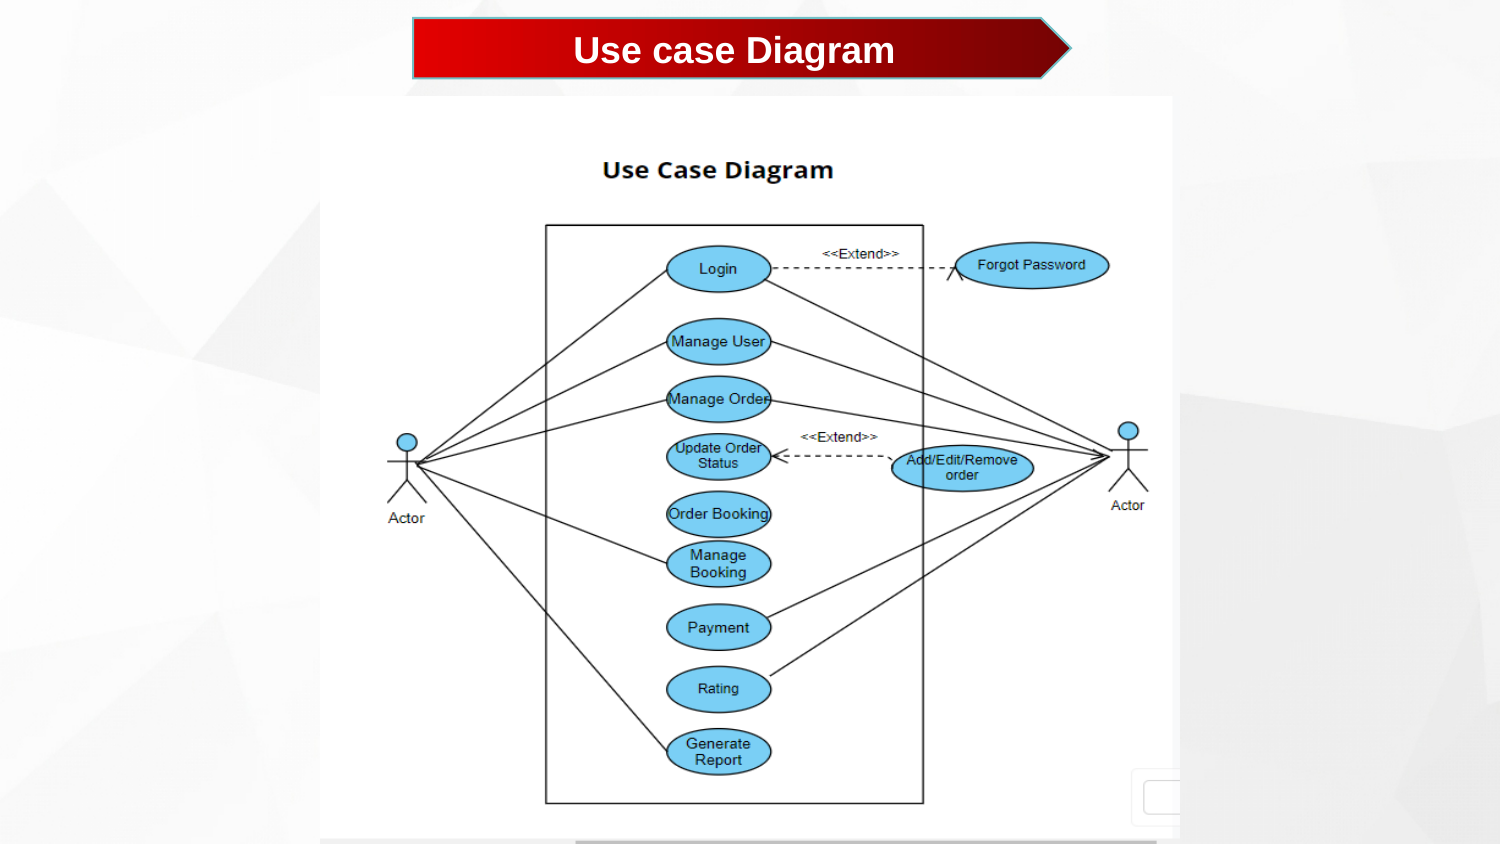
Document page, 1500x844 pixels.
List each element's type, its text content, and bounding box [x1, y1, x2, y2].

picture [0, 0, 1500, 844]
text_box Use case Diagram [412, 16, 1073, 80]
